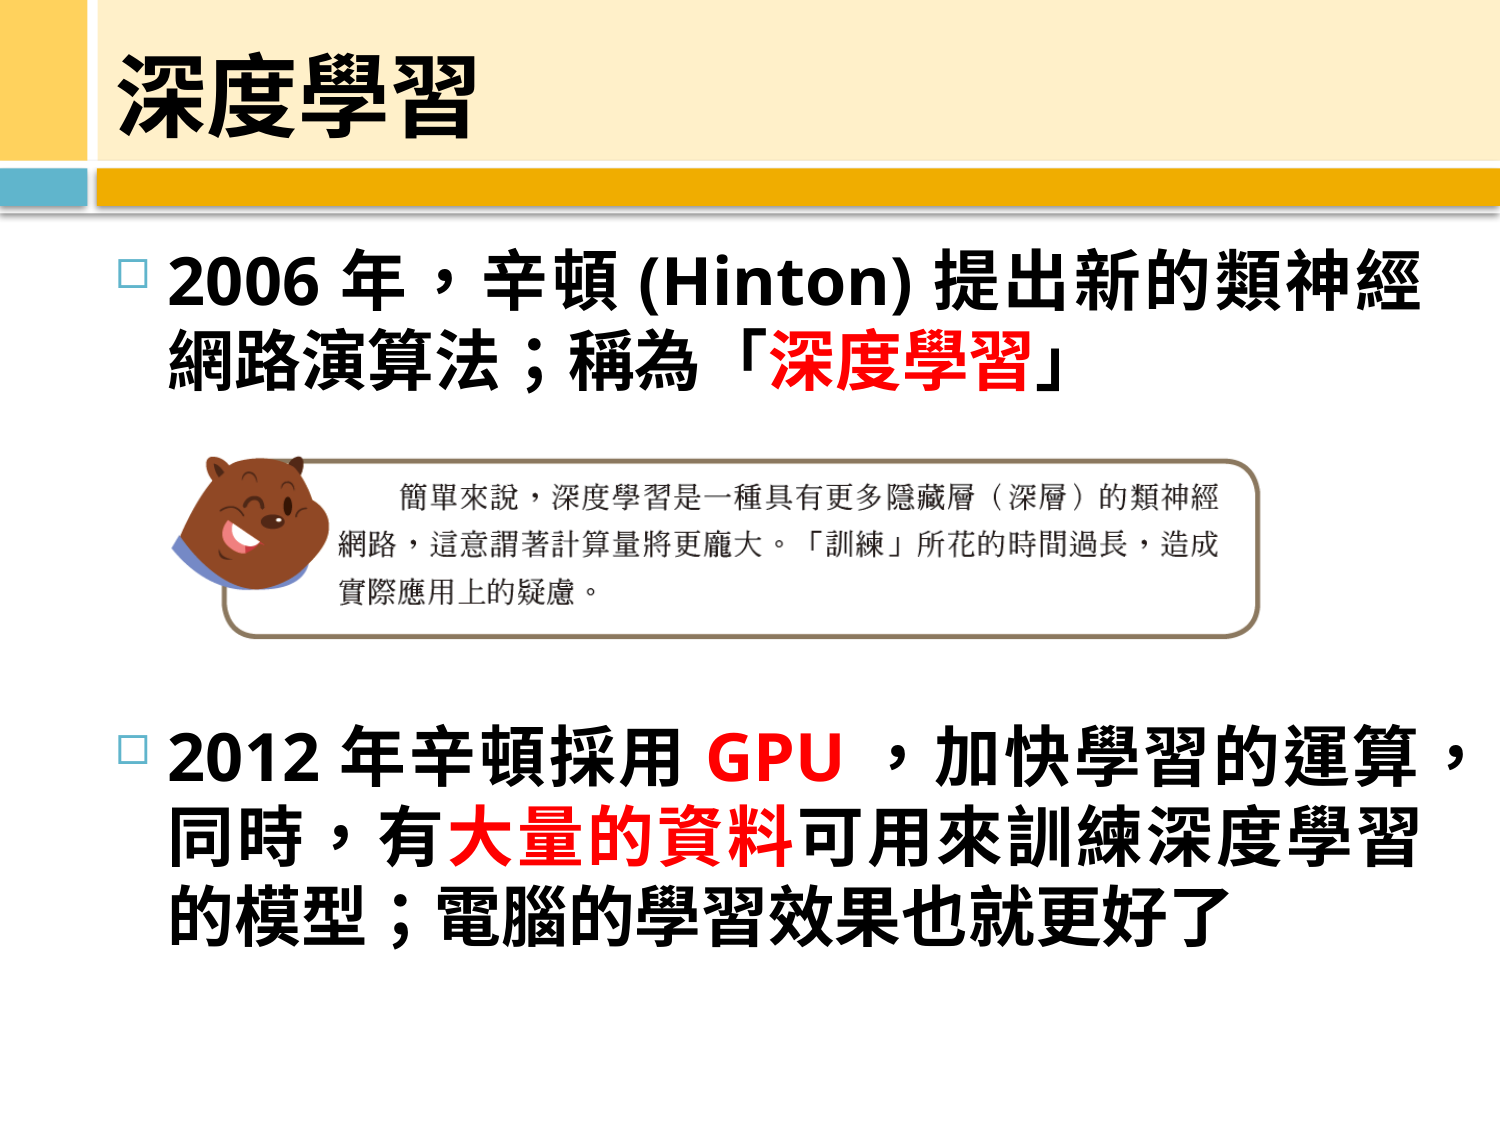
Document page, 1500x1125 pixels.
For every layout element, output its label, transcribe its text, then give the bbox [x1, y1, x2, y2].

picture [162, 437, 1276, 661]
list 2006年，辛頓(Hinton)提出新的類神經網路演算法；稱為「深度學習」 2012年辛頓採用GPU，加快學習的運算，同時，有大量的資料可用來訓練深度學習的模型；電腦的學習效果也就更好了 [100, 231, 1438, 1024]
title 深度學習 [100, 26, 1438, 161]
